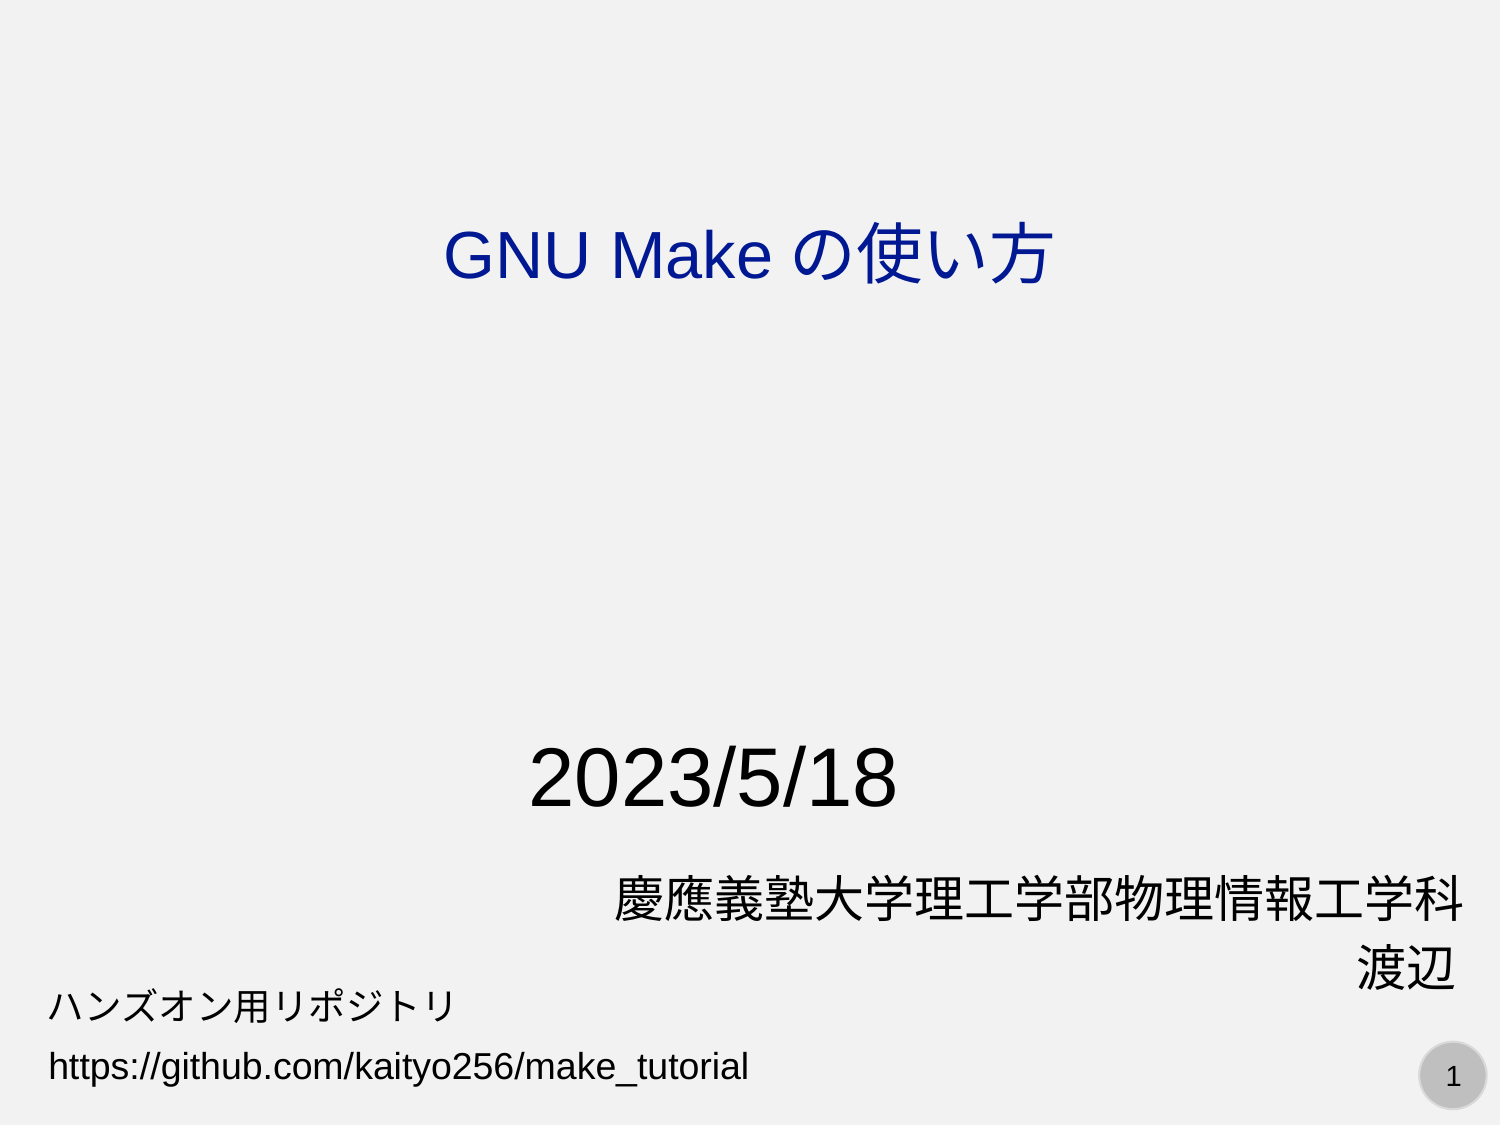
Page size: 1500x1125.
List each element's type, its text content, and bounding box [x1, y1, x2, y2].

text_box 慶應義塾大学理工学部物理情報工学科 [599, 859, 1480, 935]
text_box 2023/5/18 [513, 716, 976, 831]
text_box https://github.com/kaityo256/make_tutorial [33, 1034, 765, 1095]
text_box GNU Makeの使い方 [0, 204, 1500, 300]
text_box ハンズオン用リポジトリ [32, 975, 474, 1036]
text_box 渡辺 [1341, 928, 1472, 1004]
